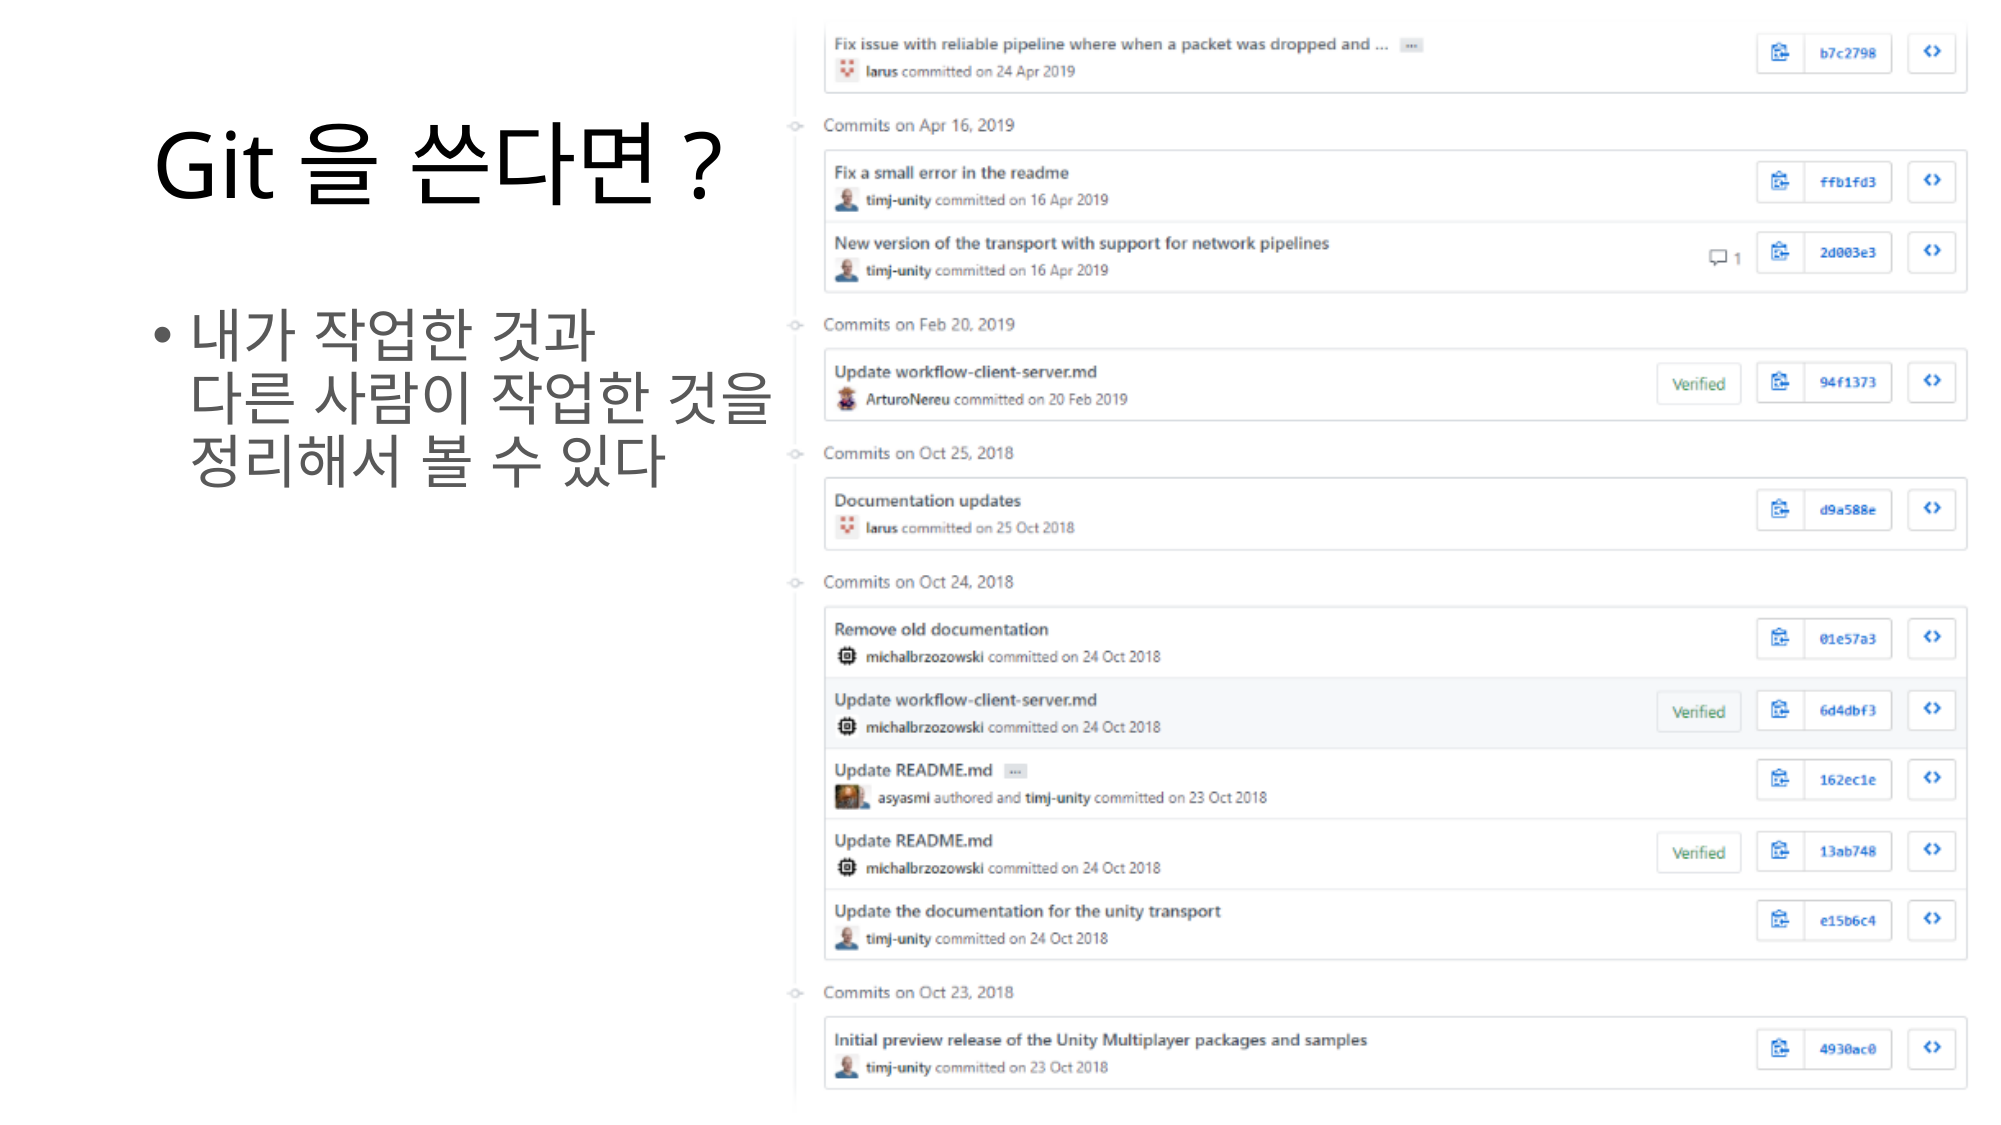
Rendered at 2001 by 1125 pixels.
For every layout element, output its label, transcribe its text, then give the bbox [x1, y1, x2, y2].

list 내가 작업한 것과 다른 사람이 작업한 것을 정리해서 볼 수 있다 [137, 299, 772, 1014]
title Git을 쓴다면? [137, 59, 772, 278]
picture [772, 17, 1996, 1113]
